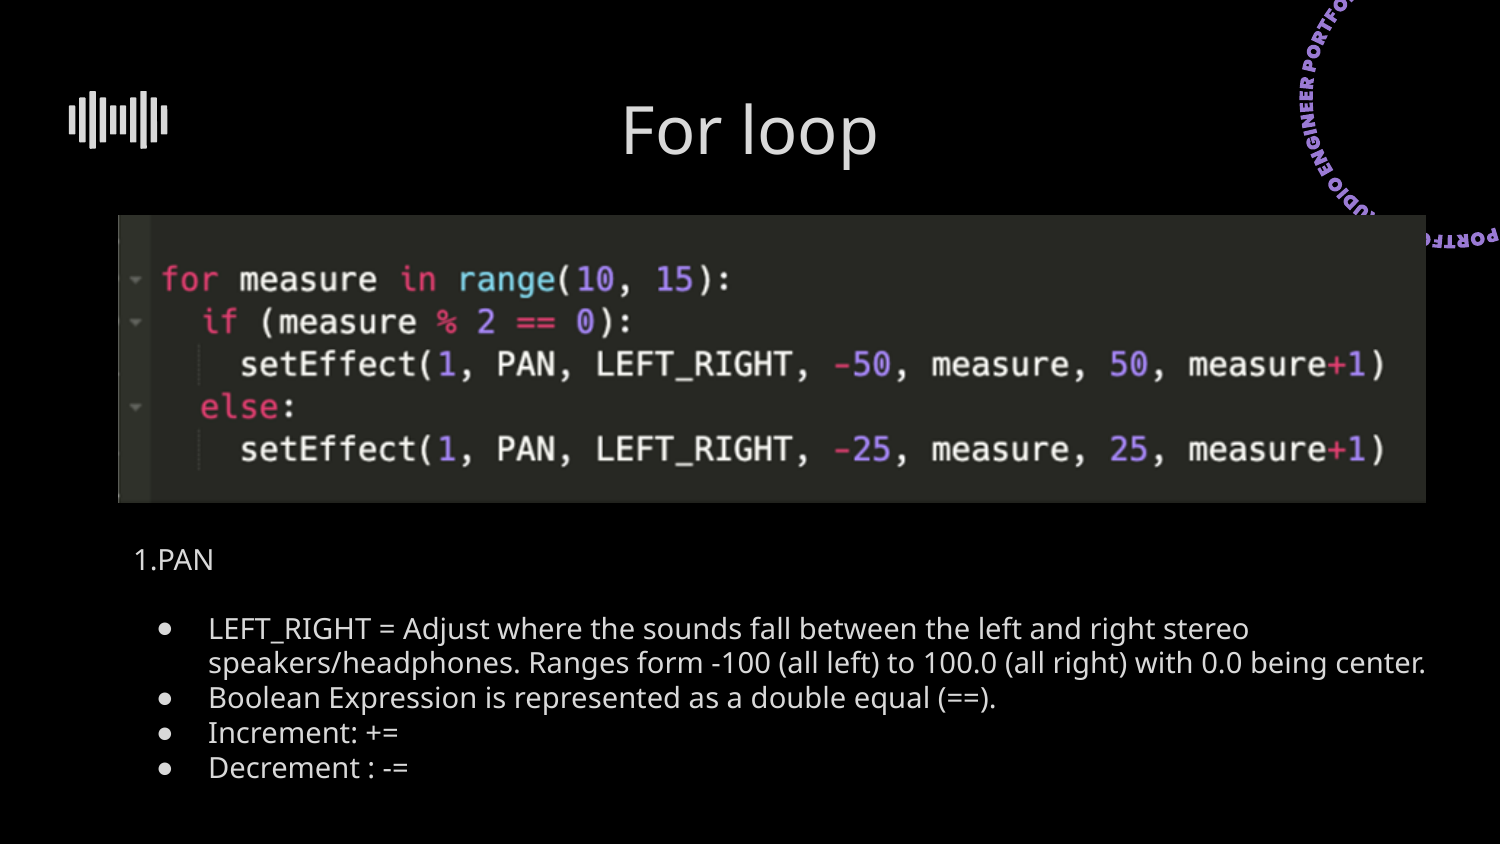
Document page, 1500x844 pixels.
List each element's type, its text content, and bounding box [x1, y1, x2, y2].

list 1.PAN LEFT_RIGHT = Adjust where the sounds fall between the left and right stereo speakers/headphones. Ranges form -100 (all left) to 100.0 (all right) with 0.0 being center. Boolean Expression is represented as a double equal (==). Increment: += Decrement : -= [118, 526, 1457, 820]
picture [117, 215, 1426, 503]
title For loop [118, 72, 1382, 167]
